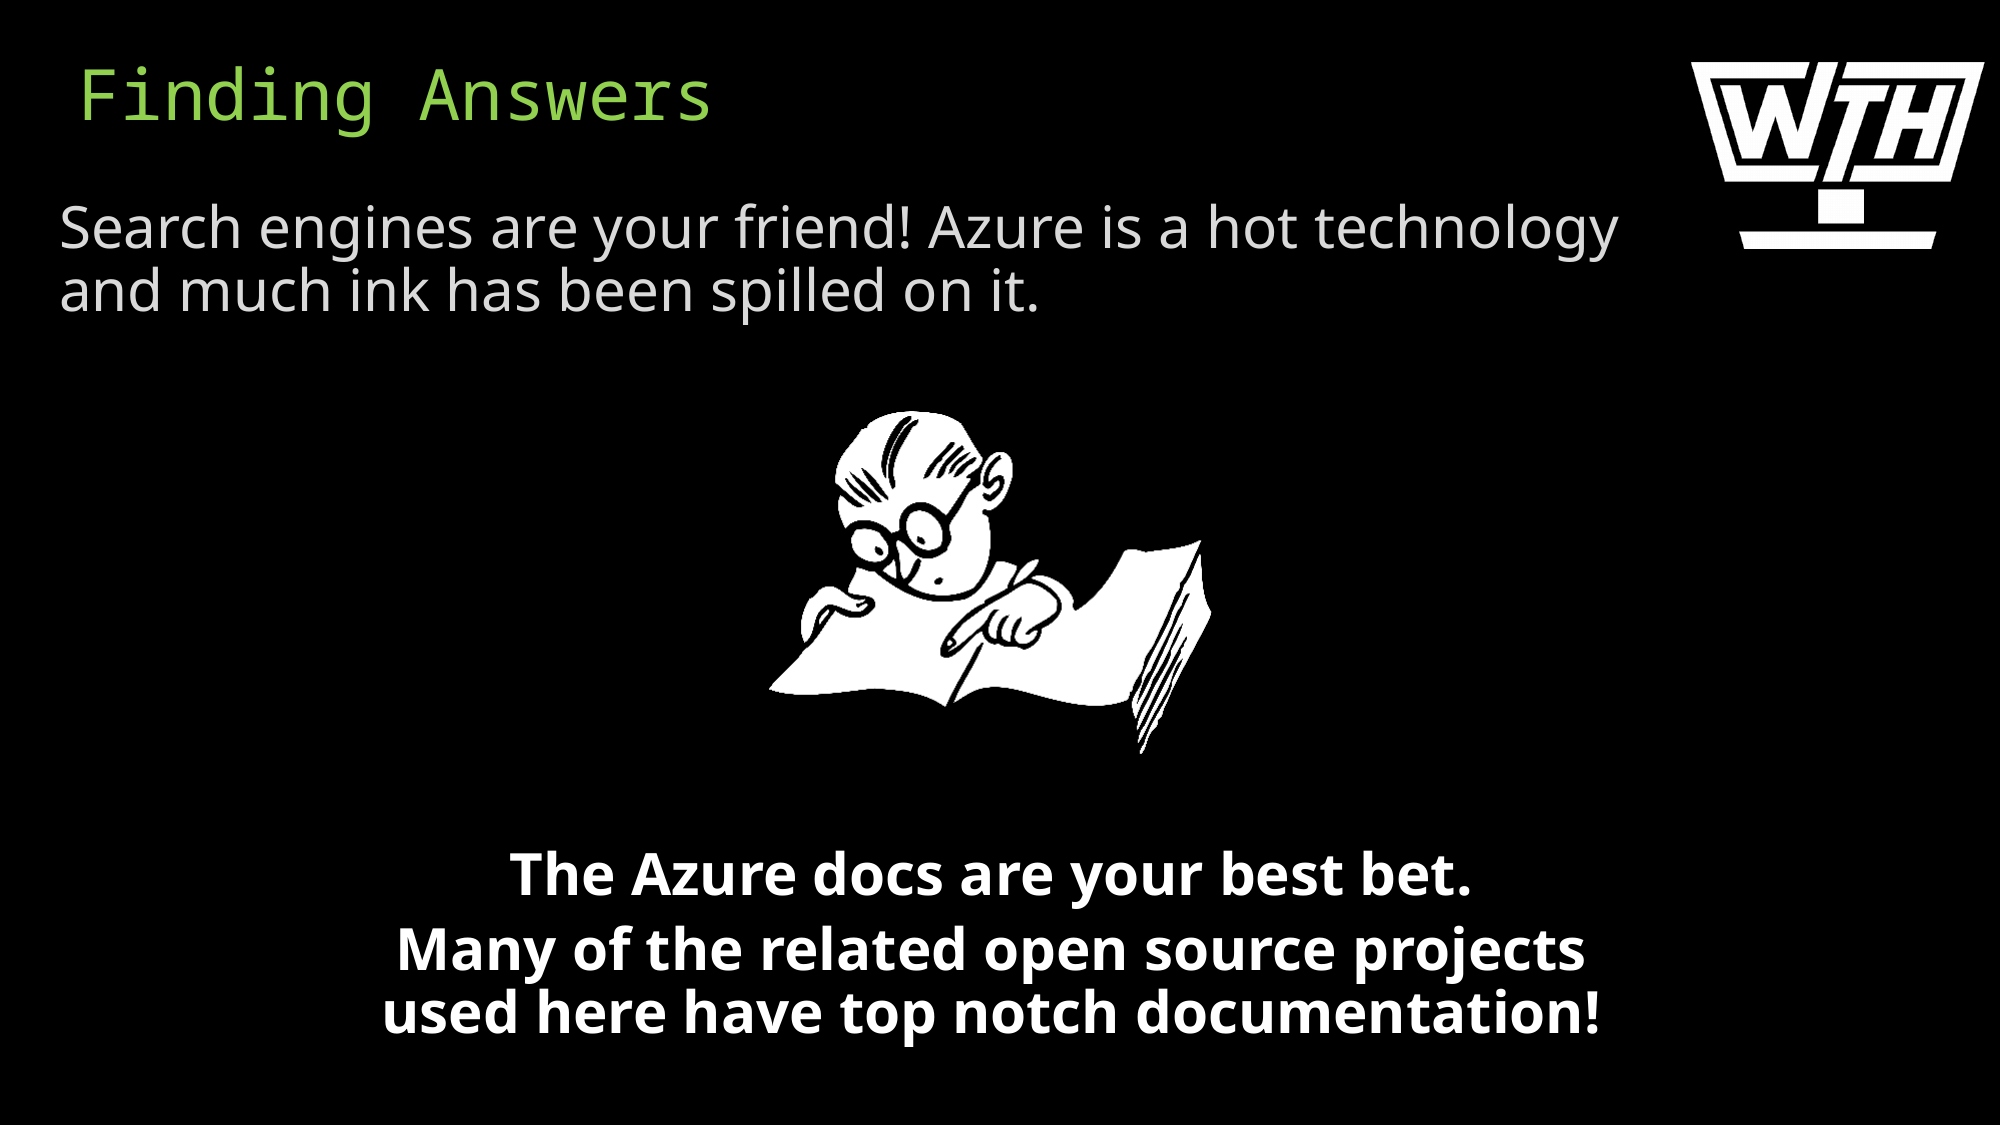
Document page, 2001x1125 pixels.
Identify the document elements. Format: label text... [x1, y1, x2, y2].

picture [751, 403, 1232, 776]
picture [1687, 4, 1988, 305]
list Search engines are your friend! Azure is a hot technology and much ink has been spilled on it. [44, 190, 1939, 333]
text_box The Azure docs are your best bet. Many of the related open source projects used here have top notch documentation! [344, 830, 1639, 1061]
text_box Finding Answers [78, 59, 1617, 136]
